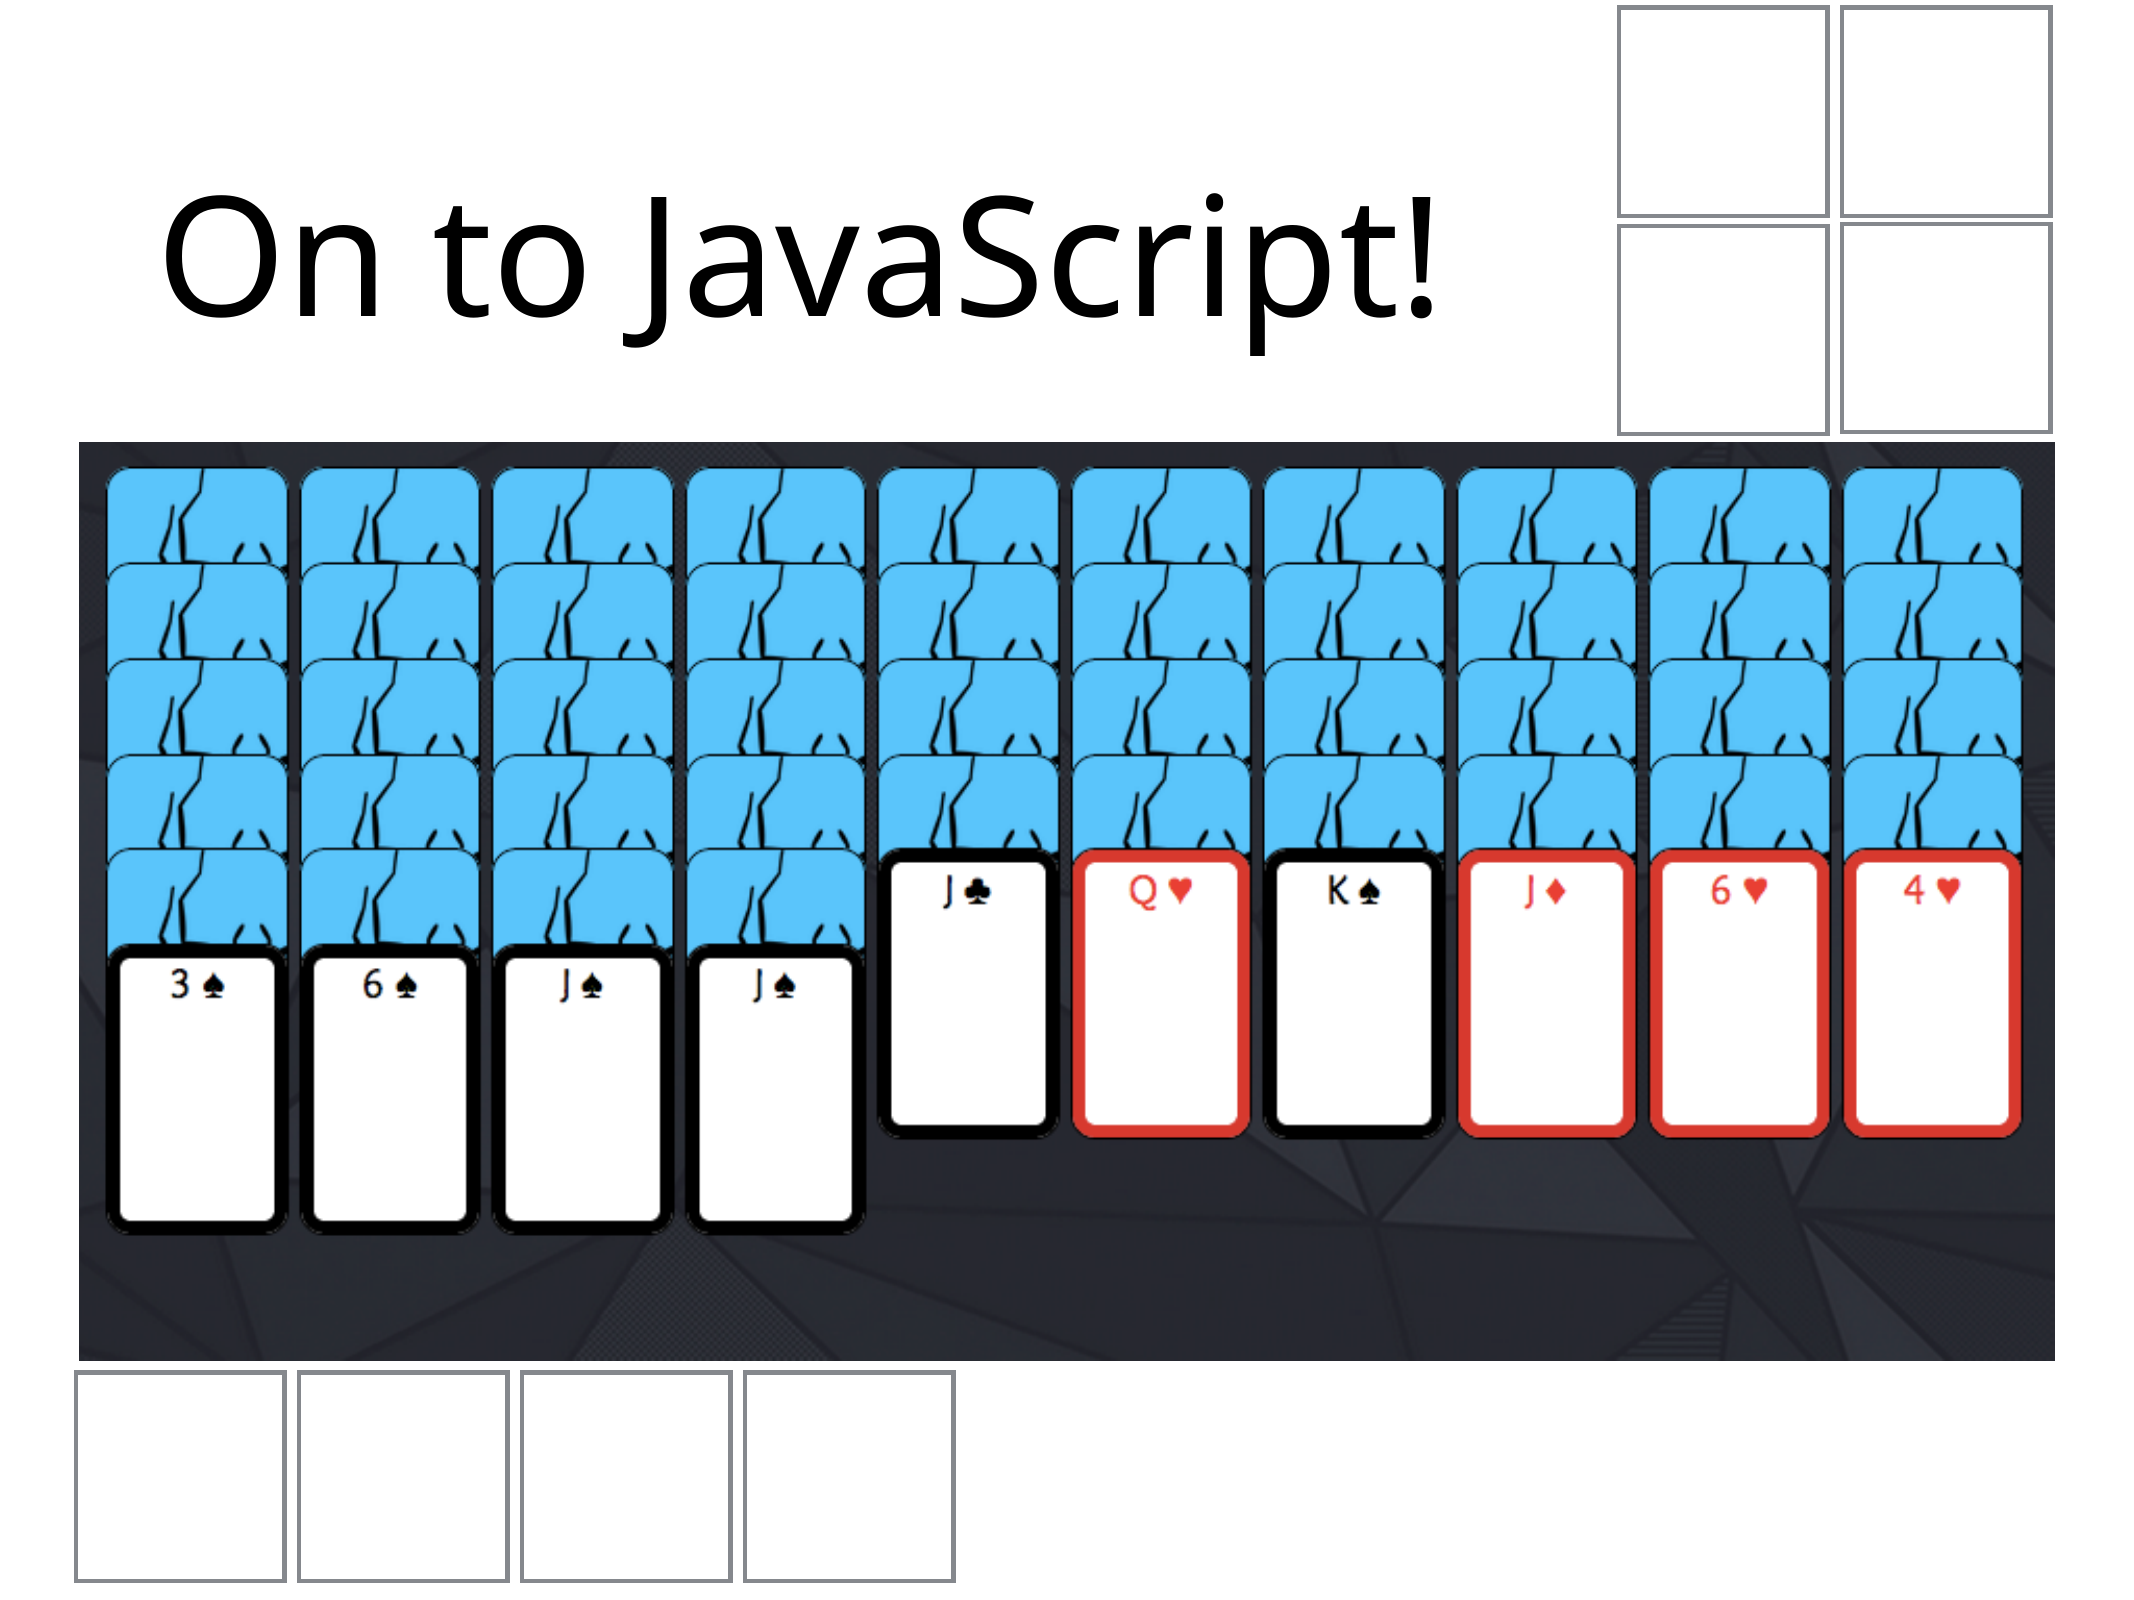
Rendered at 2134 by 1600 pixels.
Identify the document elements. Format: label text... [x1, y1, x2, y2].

text_box [299, 1372, 508, 1581]
text_box [745, 1372, 954, 1581]
text_box [1842, 223, 2051, 433]
text_box [1619, 7, 1828, 216]
picture [78, 441, 2055, 1362]
text_box [76, 1372, 285, 1581]
text_box [1619, 225, 1828, 433]
text_box [522, 1372, 731, 1581]
text_box [1842, 7, 2051, 216]
title On to JavaScript! [155, 72, 1978, 428]
